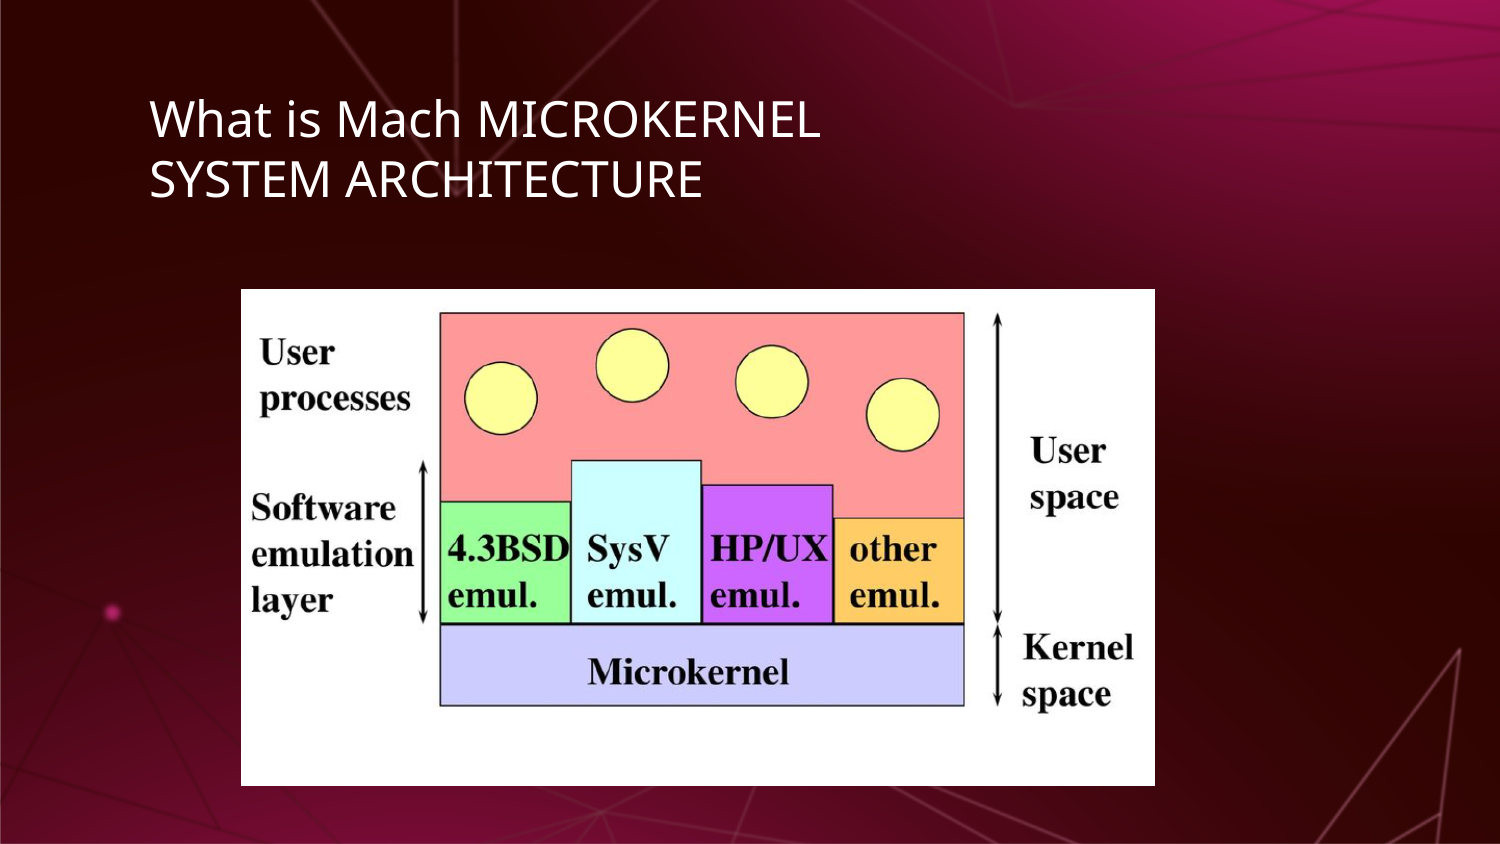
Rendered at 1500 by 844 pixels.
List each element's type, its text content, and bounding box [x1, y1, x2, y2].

list [134, 218, 1294, 712]
title What is Mach MICROKERNEL SYSTEM ARCHITECTURE [134, 72, 1210, 206]
picture [0, 0, 1500, 844]
